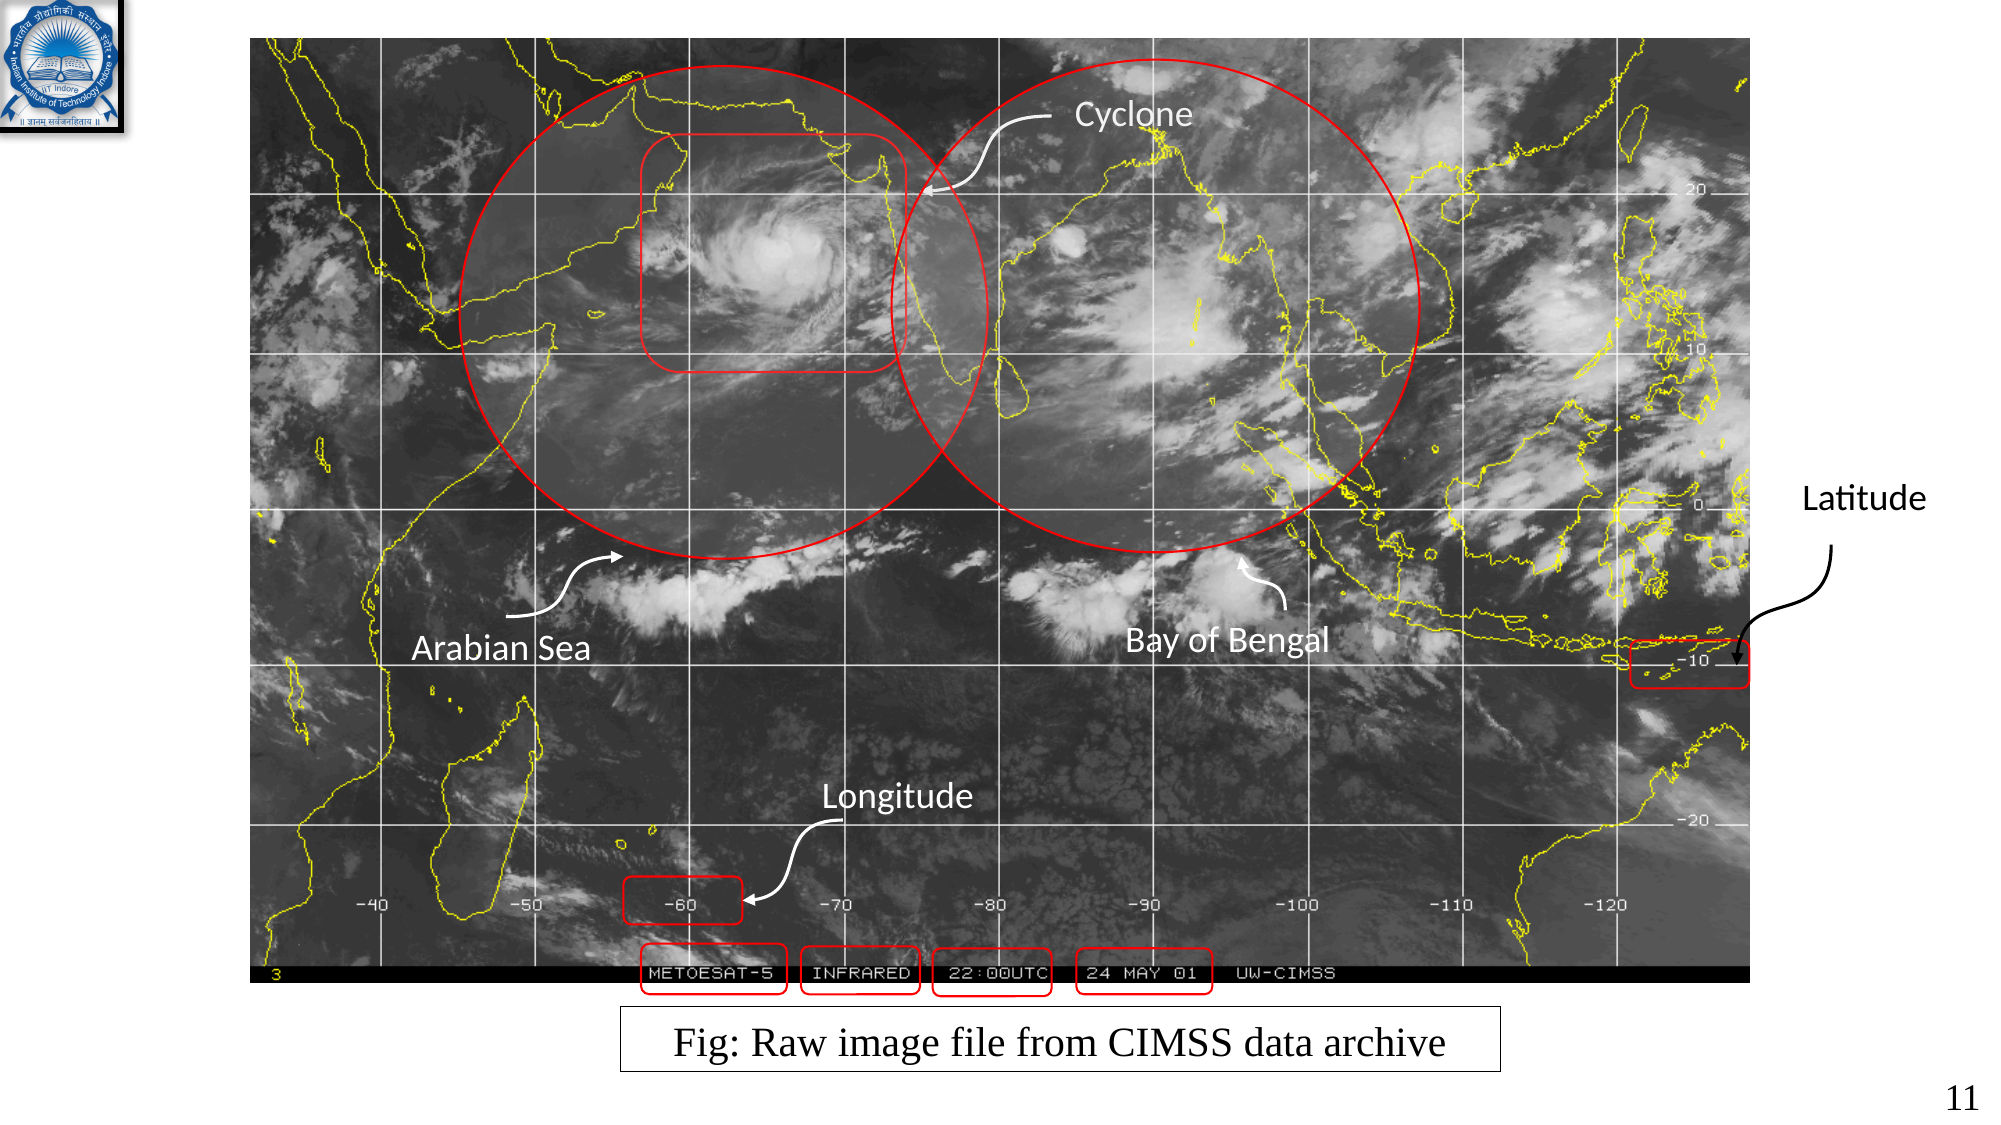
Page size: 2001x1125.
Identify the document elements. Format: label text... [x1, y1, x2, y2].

text_box Fig: Raw image file from CIMSS data archive [620, 1006, 1501, 1072]
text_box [742, 820, 843, 901]
picture [0, 0, 119, 128]
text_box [1236, 561, 1291, 606]
picture [250, 38, 1750, 983]
text_box [639, 983, 789, 996]
text_box [1075, 983, 1214, 996]
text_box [919, 115, 1052, 192]
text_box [505, 556, 624, 617]
text_box [799, 983, 922, 996]
text_box Latitude [1787, 465, 1957, 526]
text_box [931, 983, 1053, 998]
text_box 11 [1929, 1065, 2000, 1125]
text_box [1723, 557, 1845, 653]
